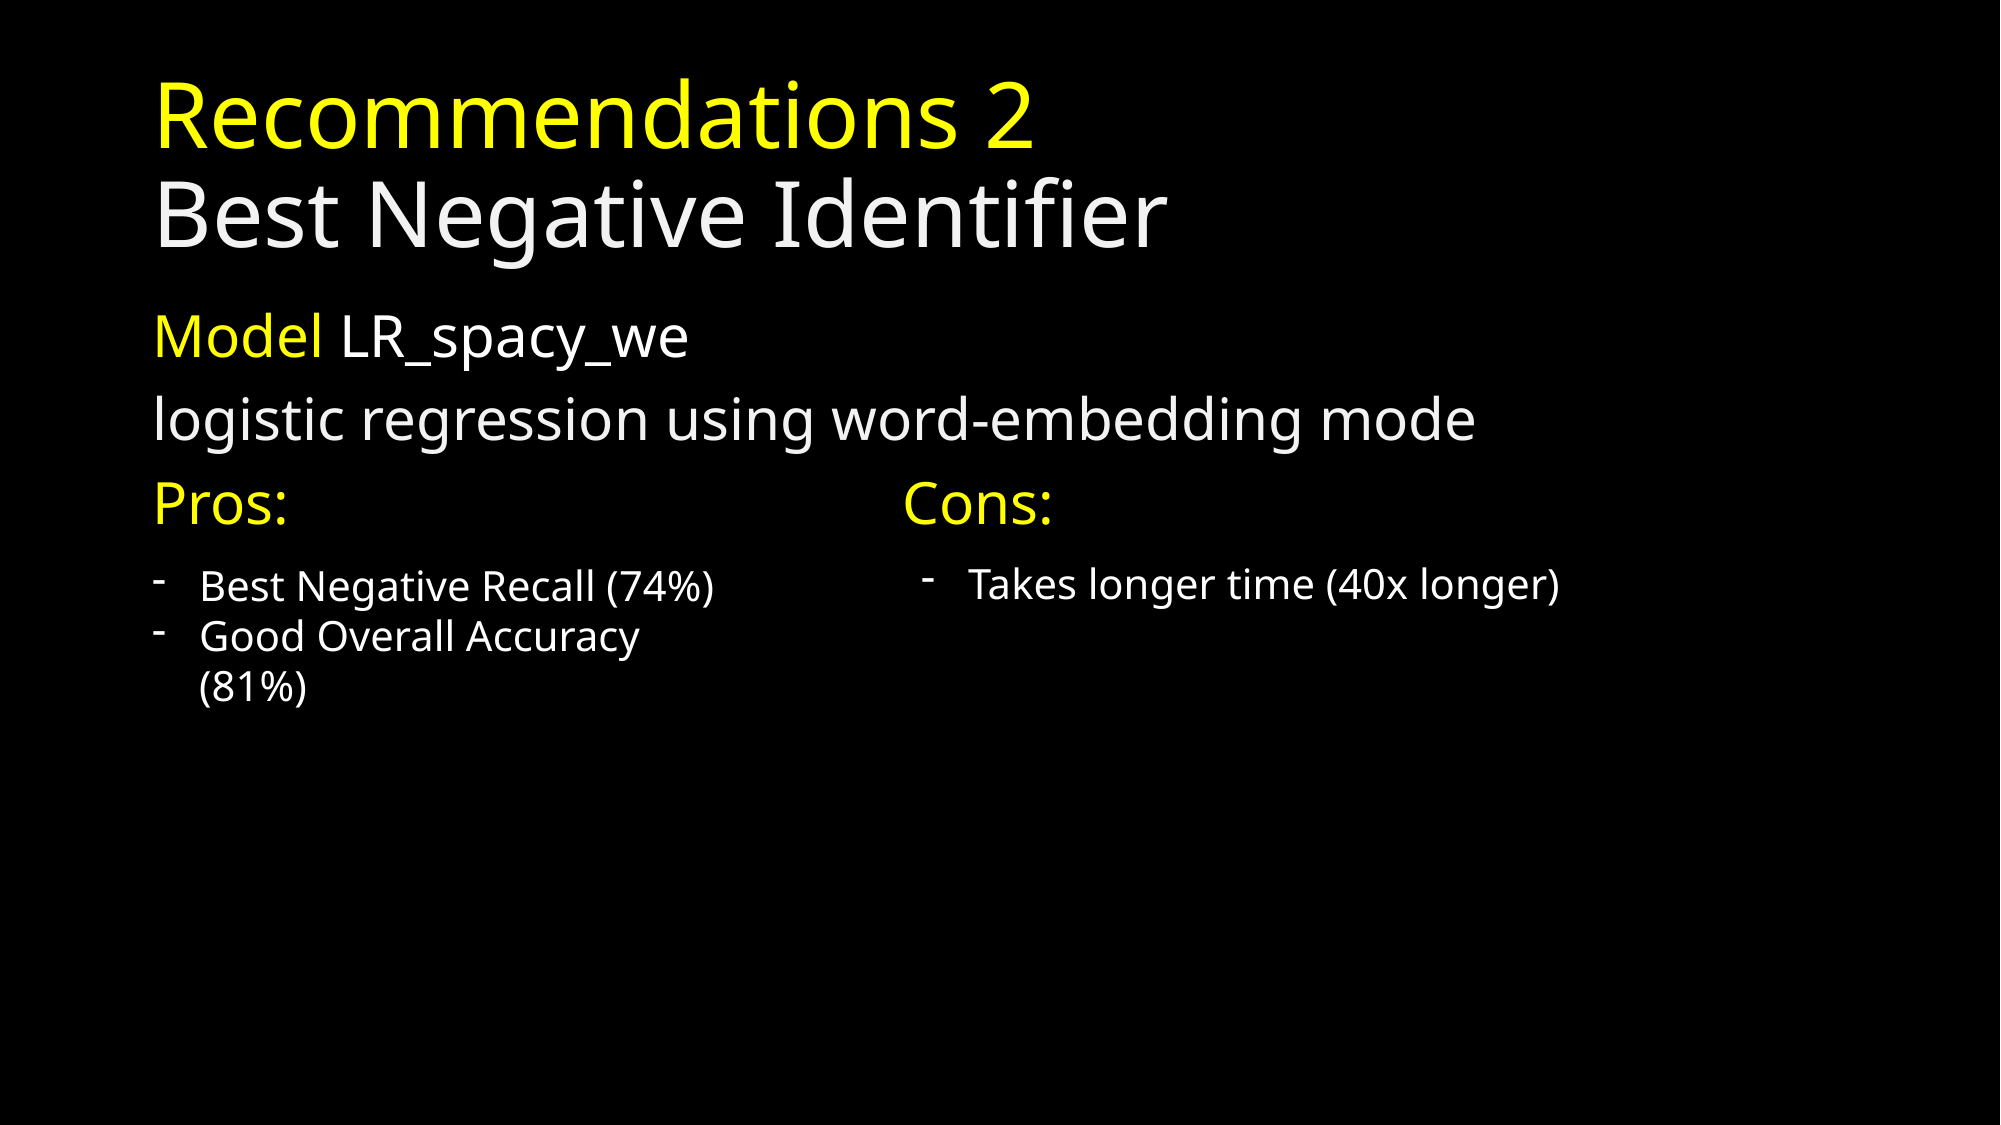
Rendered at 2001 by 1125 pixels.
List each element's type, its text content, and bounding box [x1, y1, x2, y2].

text_box Takes longer time (40x longer) [906, 550, 1641, 616]
title Recommendations 2 Best Negative Identifier [137, 59, 1863, 278]
list Model LR_spacy_we logistic regression using word-embedding mode Pros: Cons: [137, 299, 1863, 671]
text_box Best Negative Recall (74%) Good Overall Accuracy (81%) [137, 552, 766, 718]
